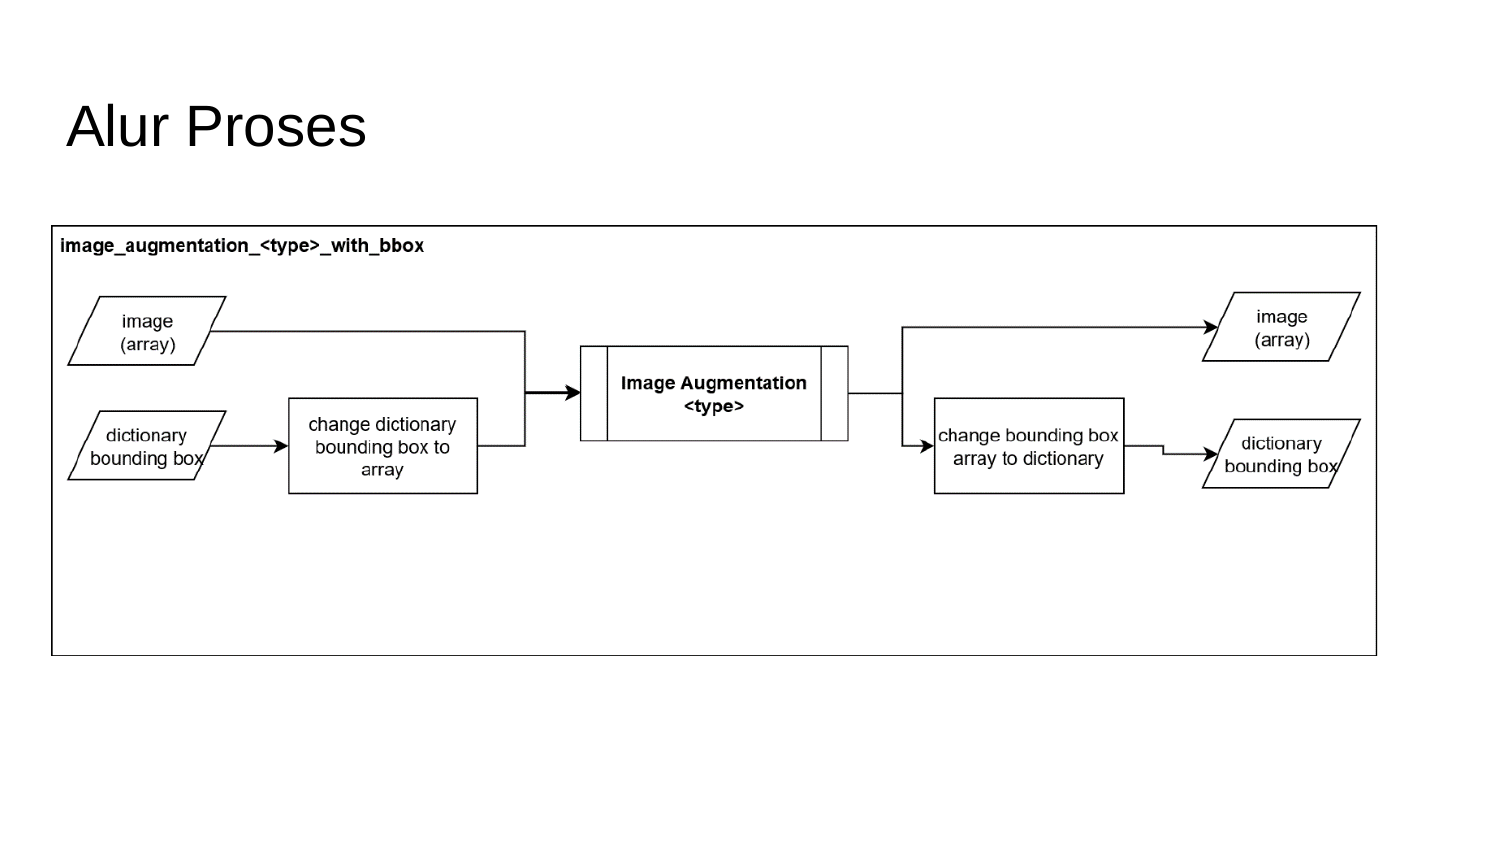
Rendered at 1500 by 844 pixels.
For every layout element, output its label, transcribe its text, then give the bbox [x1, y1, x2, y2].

title Alur Proses [51, 72, 1449, 167]
picture [50, 225, 1378, 656]
